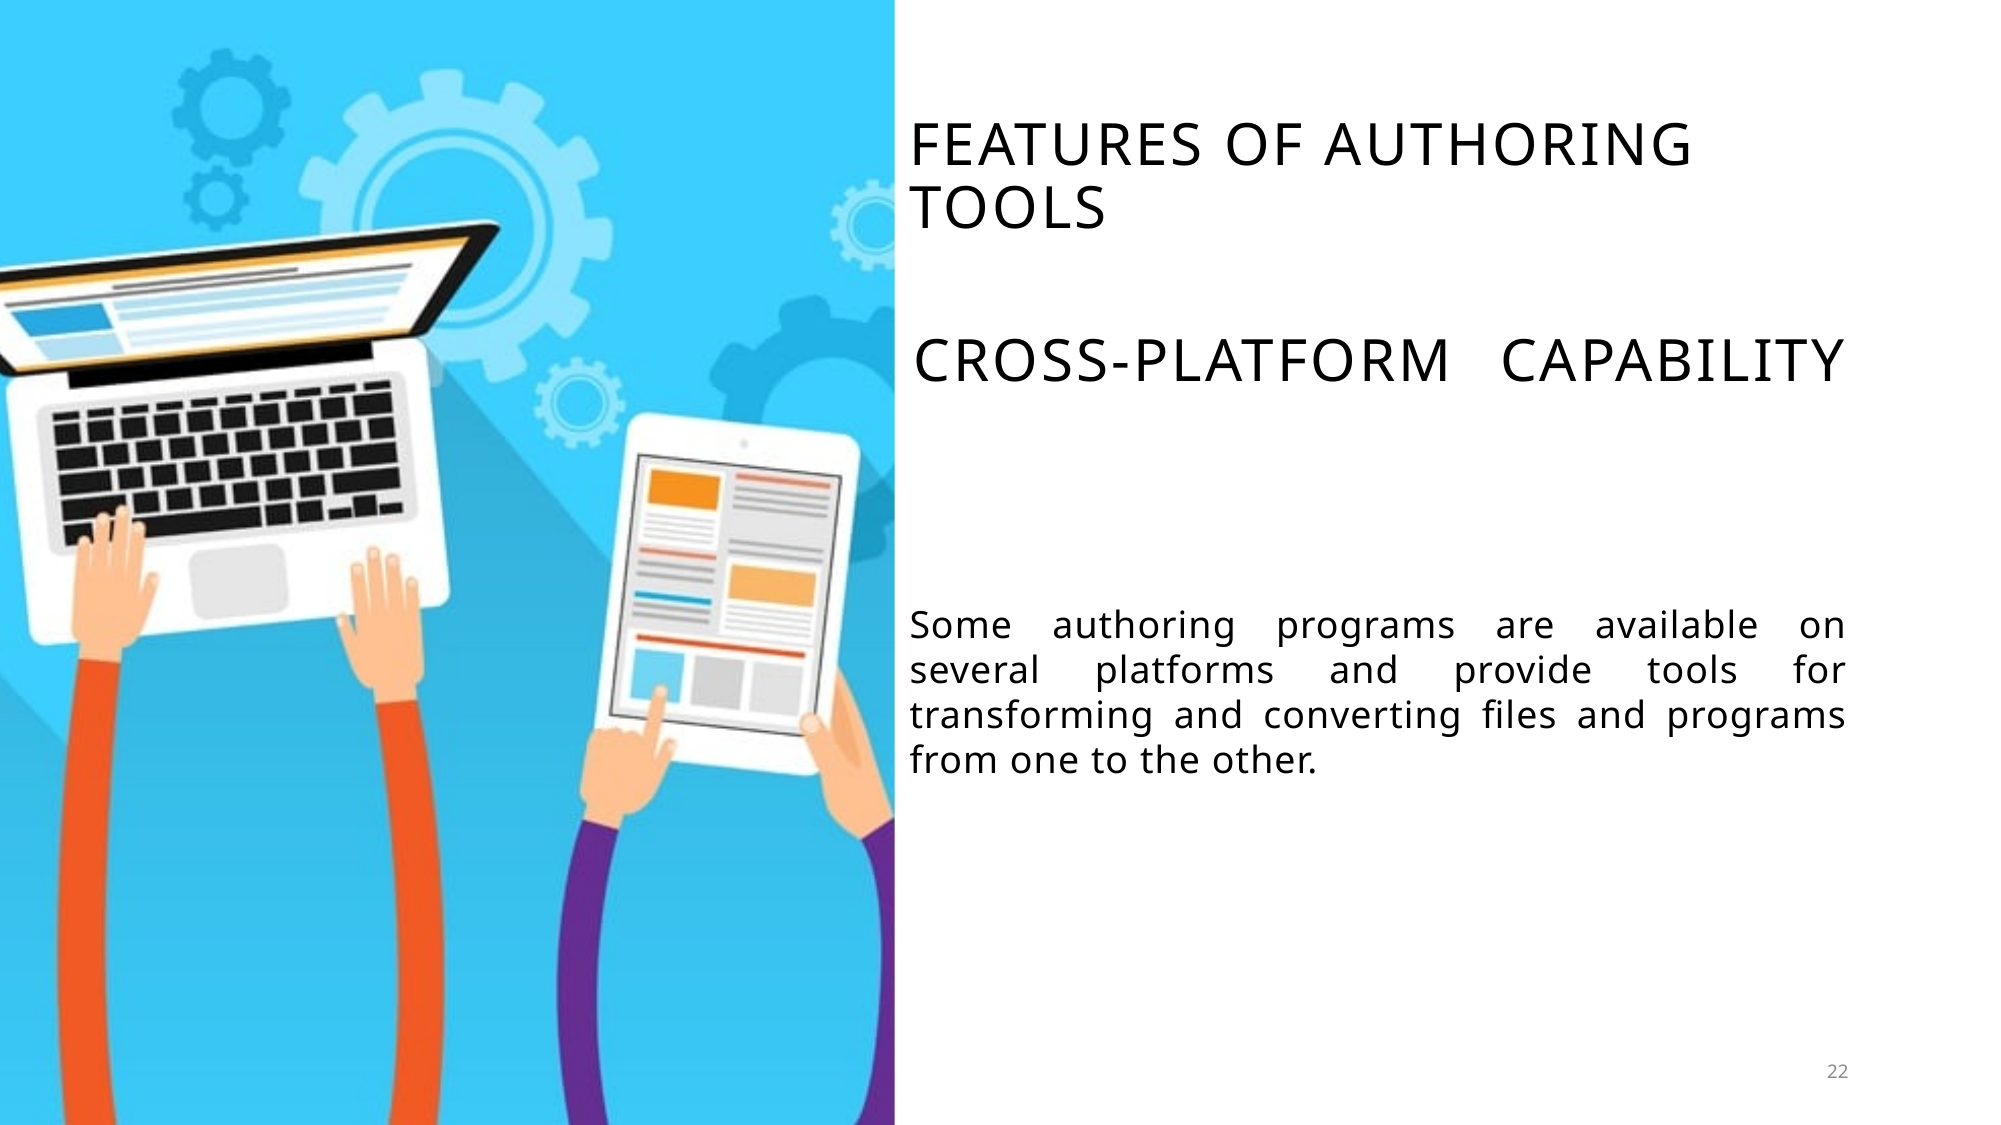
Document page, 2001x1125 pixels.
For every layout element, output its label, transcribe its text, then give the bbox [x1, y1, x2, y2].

picture [0, 0, 895, 1125]
list Some authoring programs are available on several platforms and provide tools for transforming and converting files and programs from one to the other. [895, 600, 1864, 1017]
text_box Features of Authoring Tools [895, 50, 1860, 249]
title Cross-Platform Capability [898, 274, 1864, 472]
slide_number 22 [1701, 1042, 1864, 1103]
